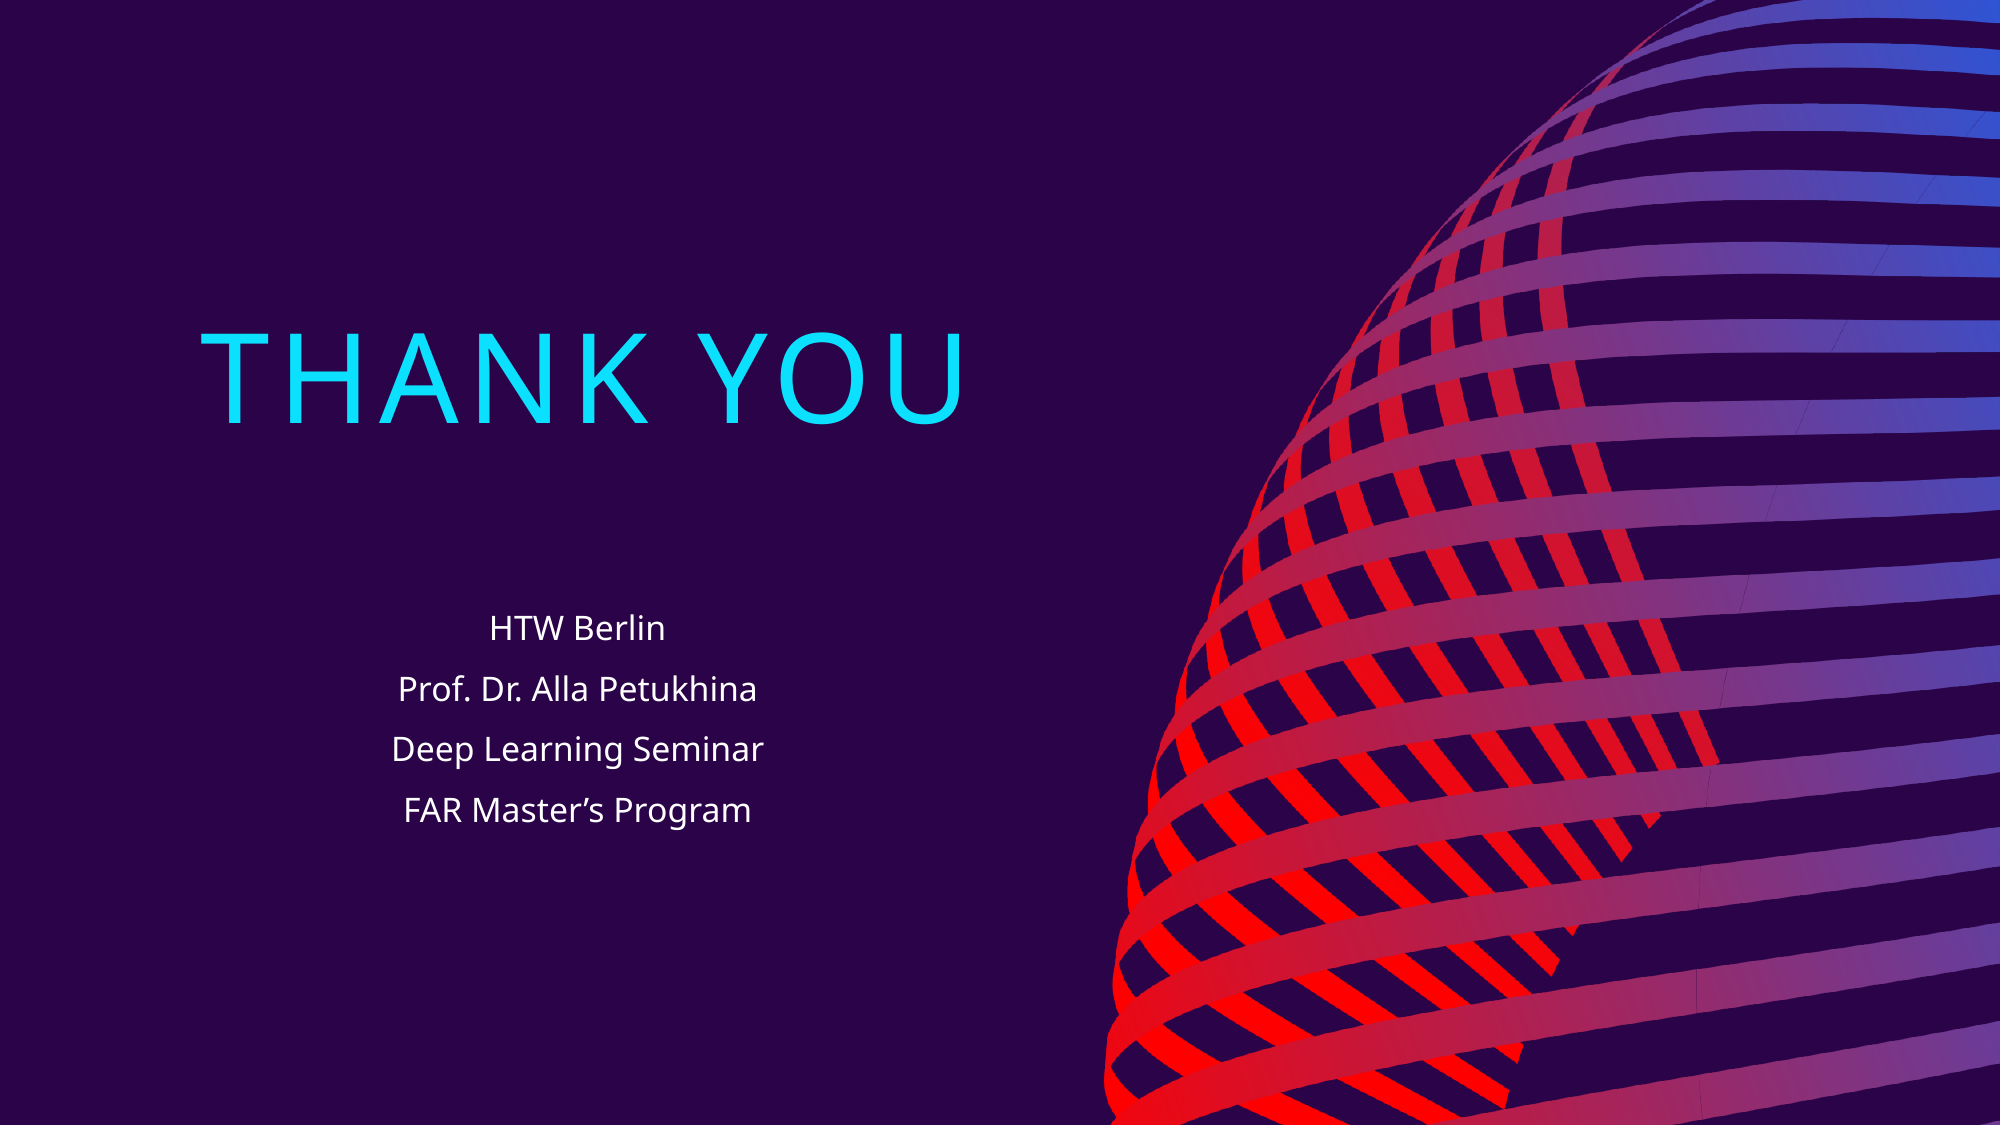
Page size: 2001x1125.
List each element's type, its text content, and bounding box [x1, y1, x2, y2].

title Thank you [181, 301, 1000, 458]
list HTW Berlin Prof. Dr. Alla Petukhina Deep Learning Seminar FAR Master’s Program [168, 579, 987, 840]
picture [0, 0, 2000, 1125]
